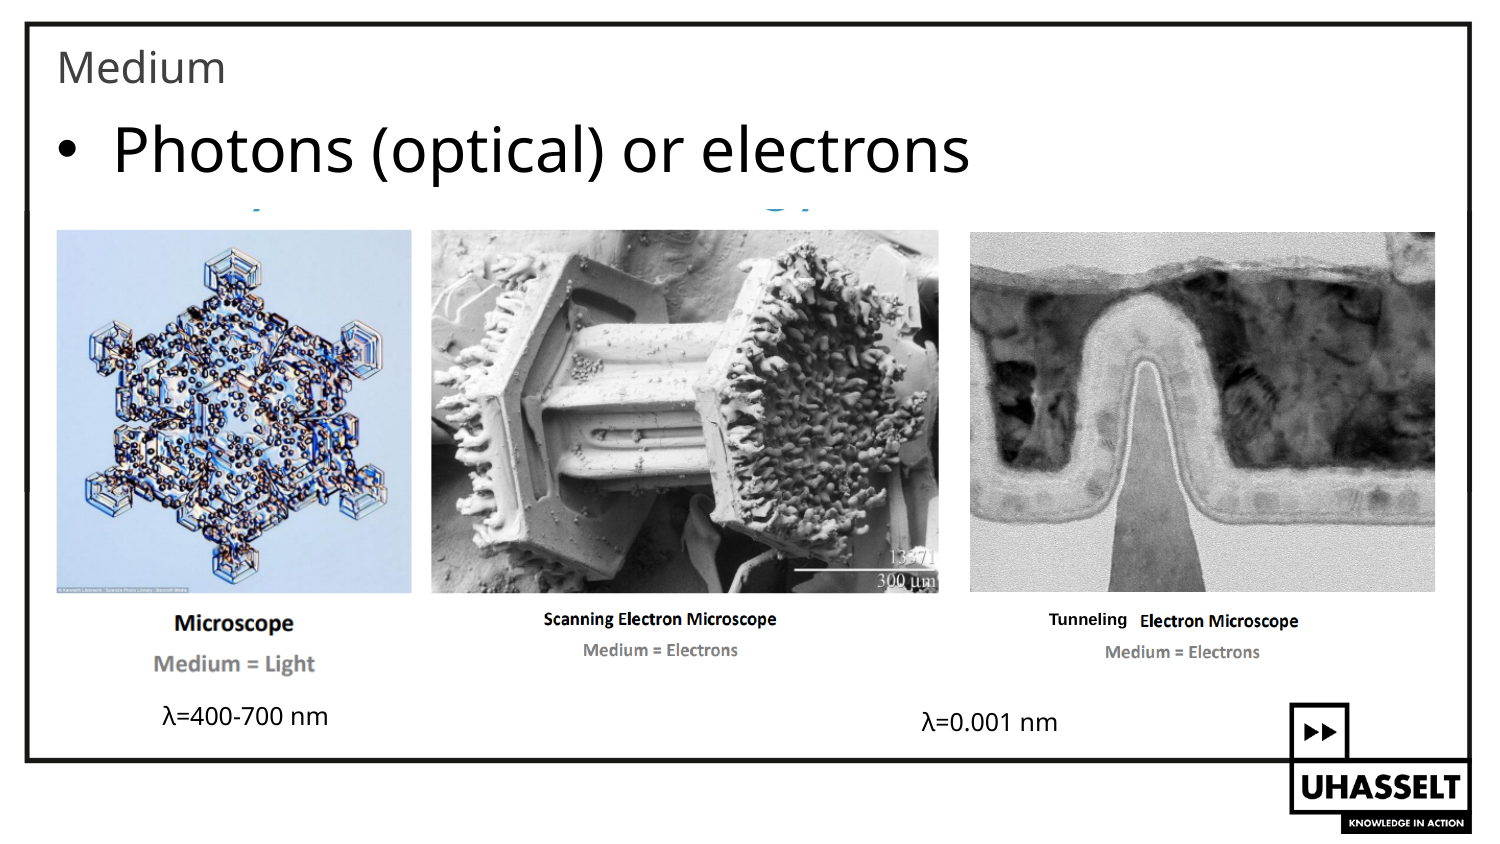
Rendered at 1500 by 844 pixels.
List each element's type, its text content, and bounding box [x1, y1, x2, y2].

text_box λ=0.001 nm [907, 699, 1074, 744]
text_box λ=400-700 nm [147, 693, 345, 738]
text_box Tunneling [1033, 601, 1164, 637]
picture [20, 20, 1476, 834]
title Medium [41, 32, 1459, 100]
list Photons (optical) or electrons [41, 102, 1459, 750]
